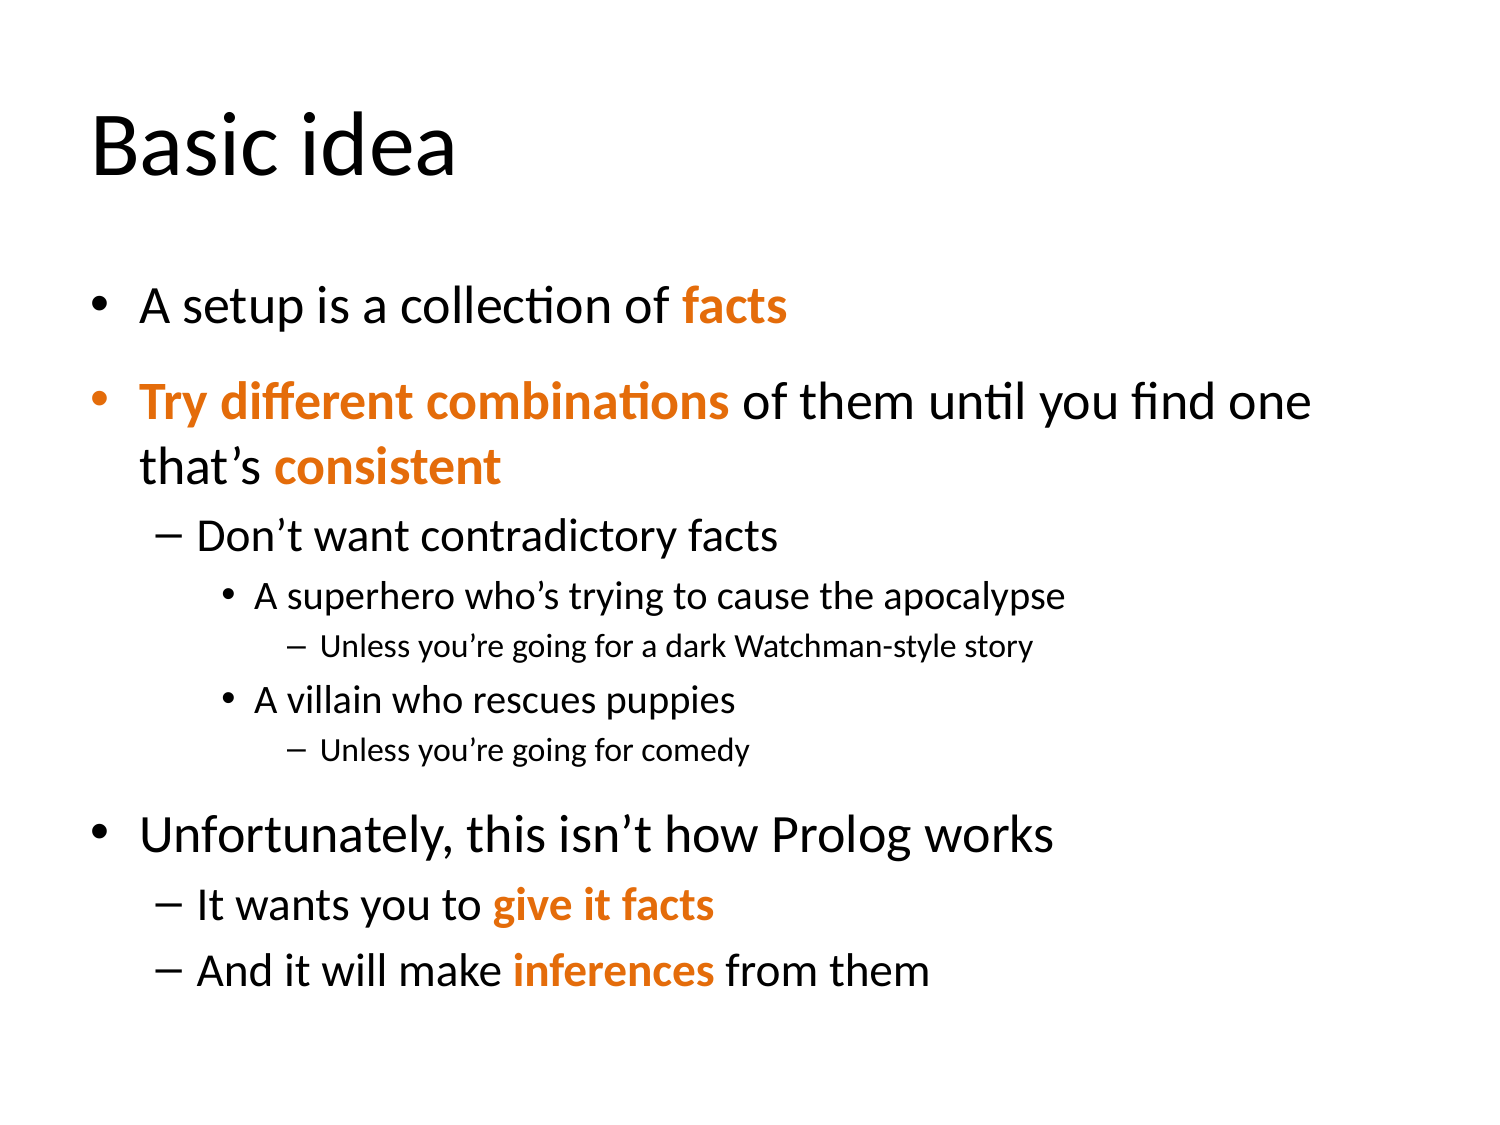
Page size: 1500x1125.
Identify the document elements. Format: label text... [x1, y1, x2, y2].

title Basic idea [75, 45, 1425, 233]
list A setup is a collection of facts Try different combinations of them until you find one that’s consistent Don’t want contradictory facts A superhero who’s trying to cause the apocalypse Unless you’re going for a dark Watchman-style story A villain who rescues puppies Unless you’re going for comedy Unfortunately, this isn’t how Prolog works It wants you to give it facts And it will make inferences from them [75, 262, 1425, 1005]
